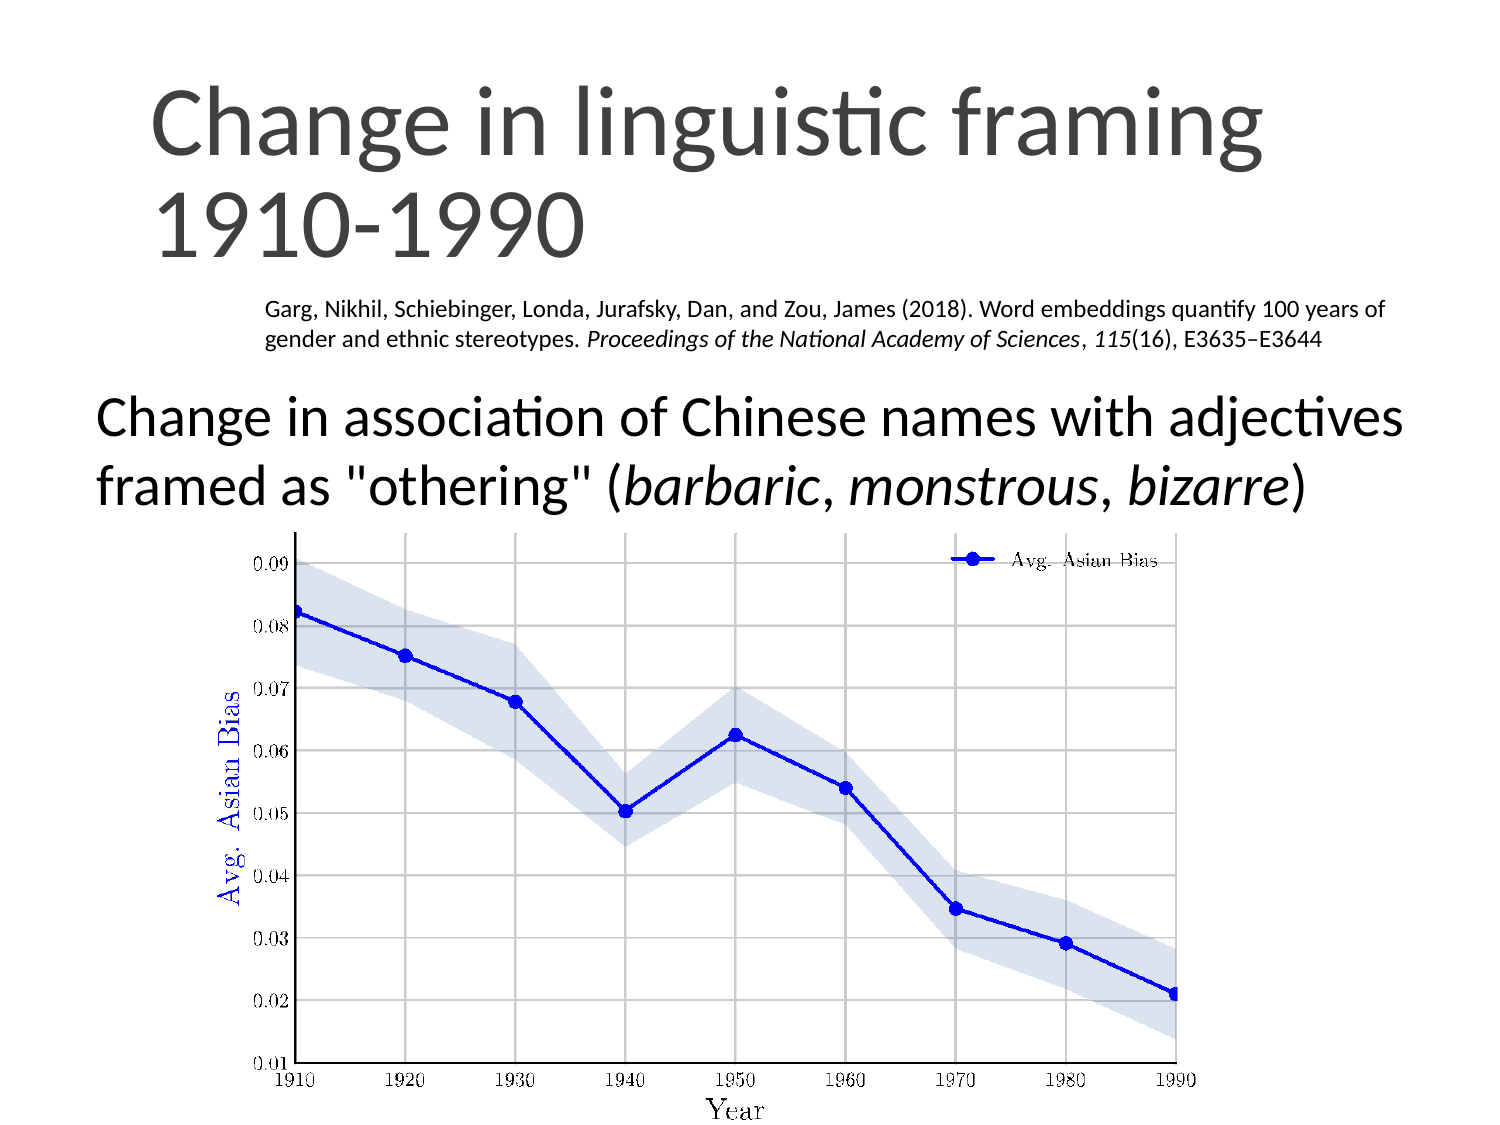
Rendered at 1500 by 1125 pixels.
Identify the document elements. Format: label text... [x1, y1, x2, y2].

text_box Change in linguistic framing 1910-1990 [134, 47, 1373, 285]
text_box Garg, Nikhil, Schiebinger, Londa, Jurafsky, Dan, and Zou, James (2018). Word embeddings quantify 100 years of gender and ethnic stereotypes. Proceedings of the National Academy of Sciences, 115(16), E3635–E3644 [249, 285, 1478, 361]
text_box Change in association of Chinese names with adjectives framed as "othering" (barbaric, monstrous, bizarre) [82, 370, 1500, 525]
picture [203, 524, 1202, 1125]
